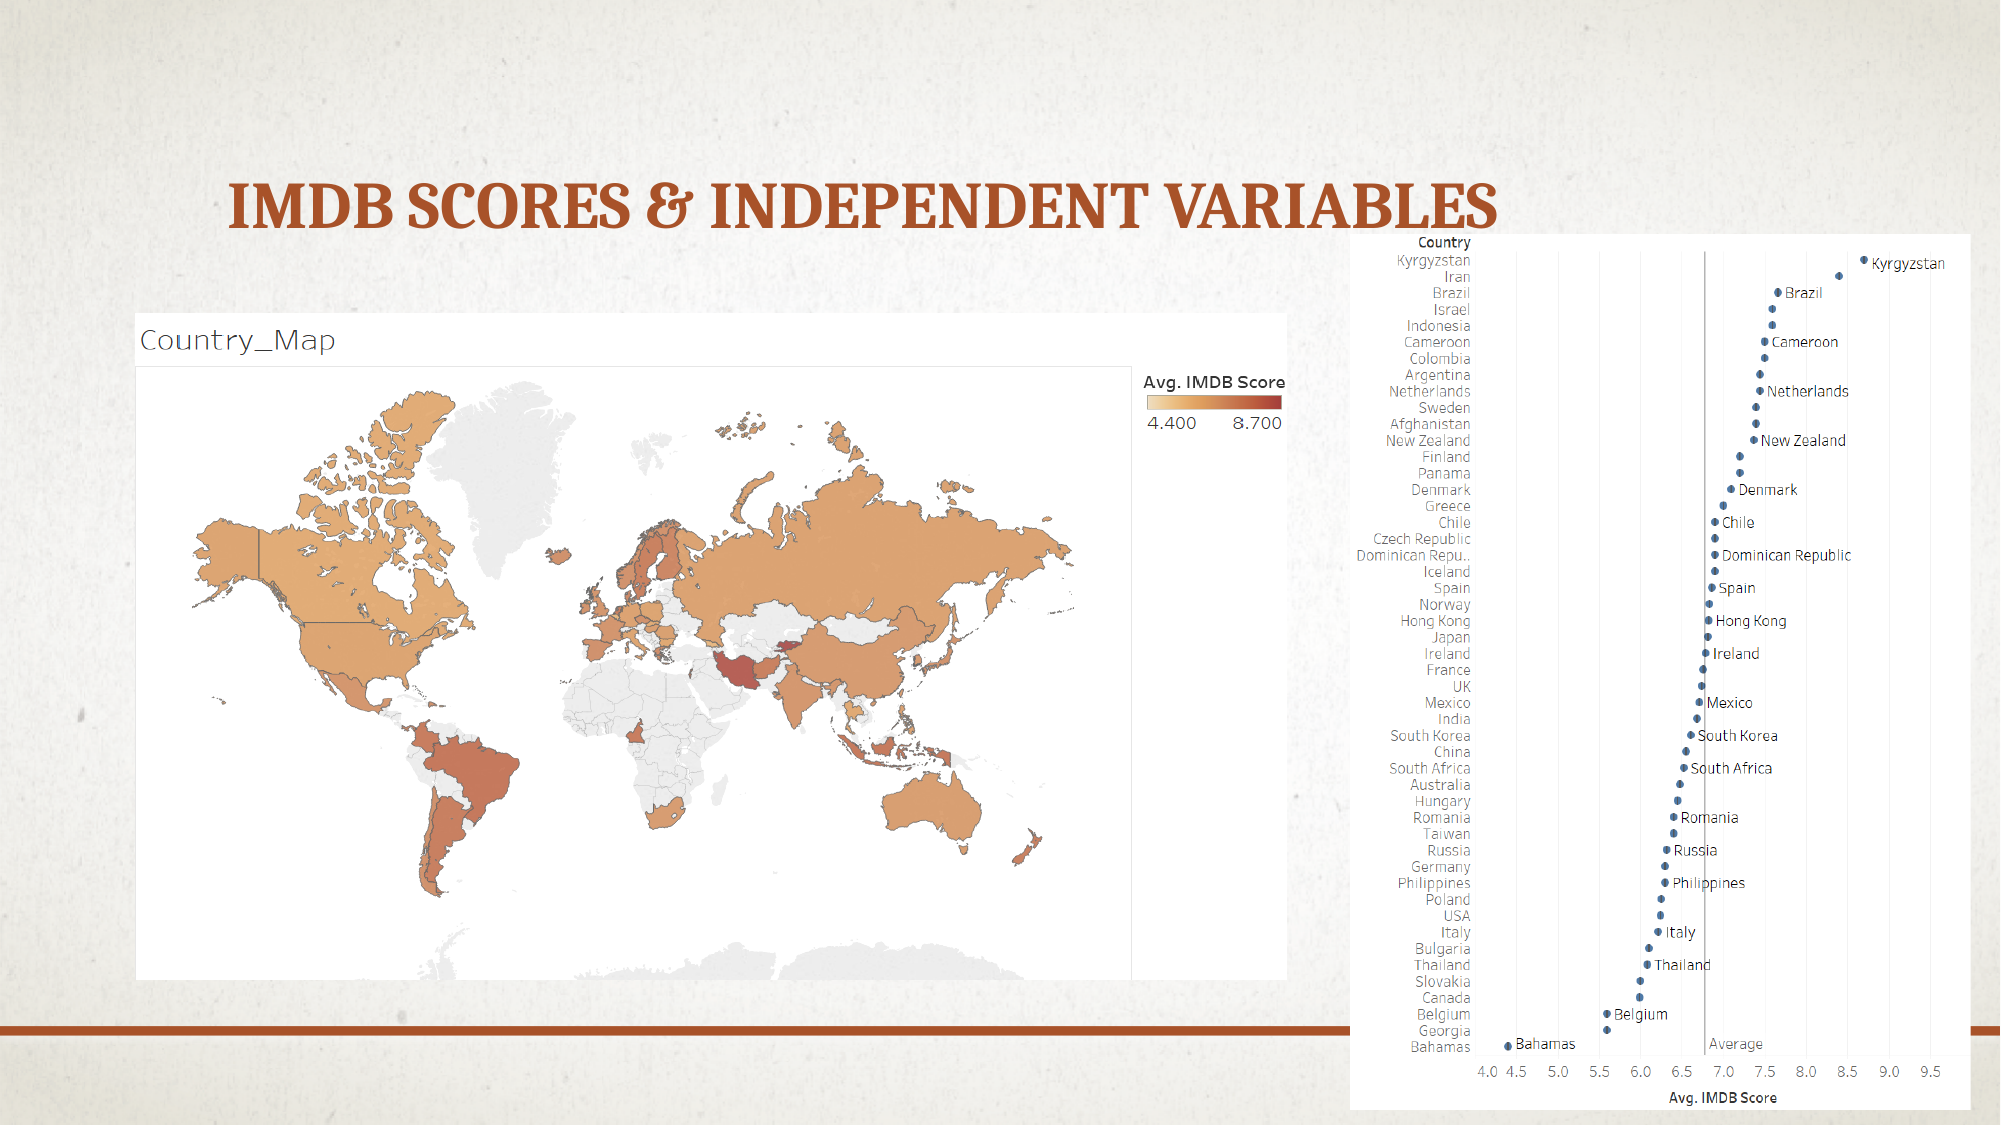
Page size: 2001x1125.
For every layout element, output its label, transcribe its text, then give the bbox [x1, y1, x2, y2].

text_box IMDB Scores & independent variables [212, 62, 1788, 250]
picture [0, 0, 2001, 1125]
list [135, 313, 1287, 980]
